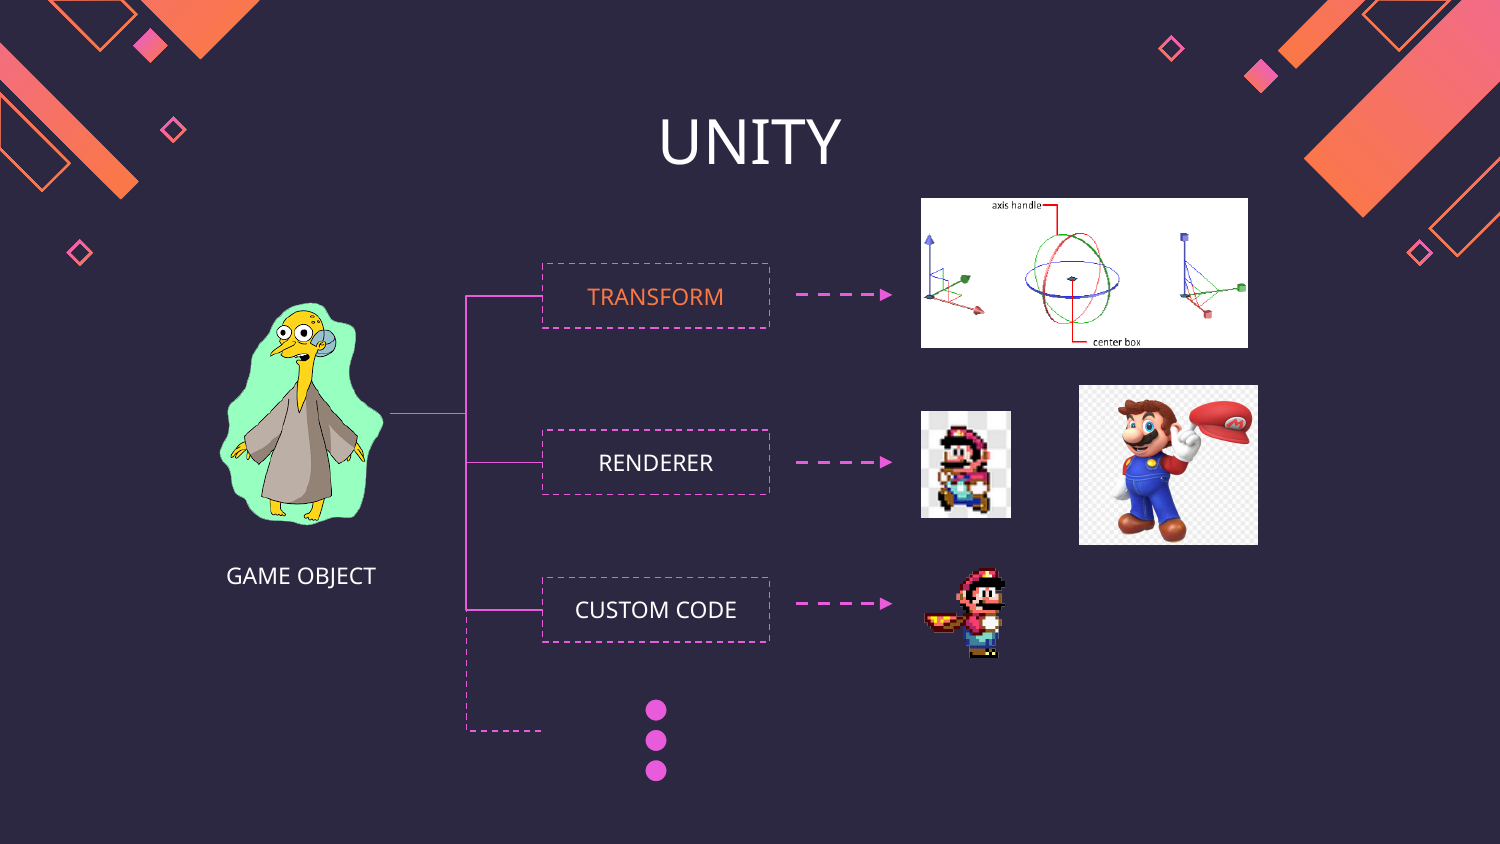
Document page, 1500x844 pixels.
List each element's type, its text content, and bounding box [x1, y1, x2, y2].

text_box [644, 764, 668, 783]
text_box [390, 295, 543, 411]
picture [211, 294, 391, 533]
title UNITY [95, 87, 1405, 204]
text_box [542, 698, 770, 764]
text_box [390, 413, 543, 732]
text_box RENDERER [547, 429, 770, 495]
text_box TRANSFORM [542, 263, 770, 329]
text_box CUSTOM CODE [547, 577, 770, 643]
text_box GAME OBJECT [175, 543, 384, 608]
picture [1079, 385, 1259, 545]
picture [906, 540, 1026, 659]
picture [921, 411, 1011, 519]
picture [921, 198, 1248, 349]
